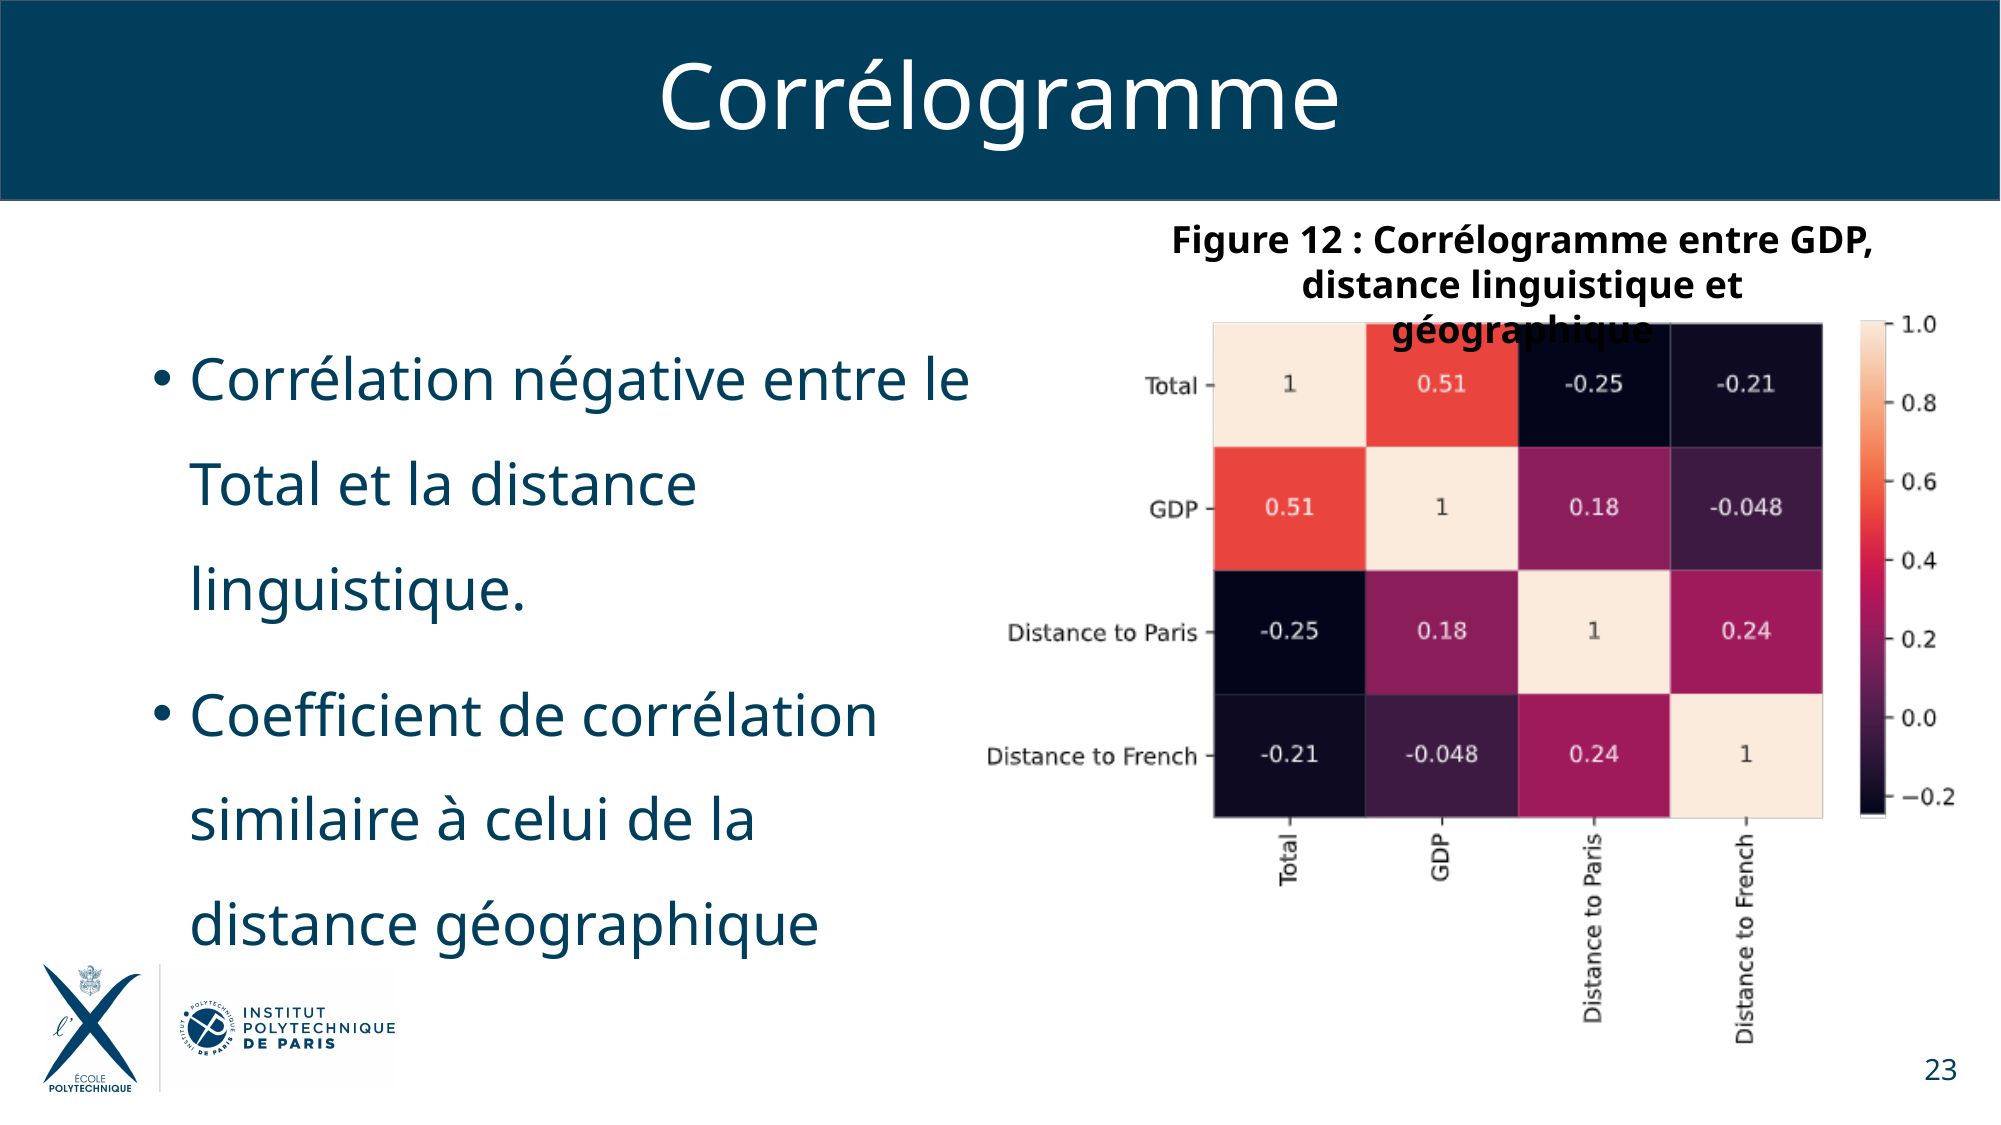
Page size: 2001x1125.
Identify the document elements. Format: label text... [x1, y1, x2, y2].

title Corrélogramme [137, 0, 1863, 209]
slide_number 23 [1522, 1062, 1973, 1102]
picture [43, 964, 395, 1092]
text_box Figure 12 : Corrélogramme entre GDP, distance linguistique et géographique [1152, 208, 1893, 299]
picture [970, 299, 1973, 1062]
list Corrélation négative entre le Total et la distance linguistique. Coefficient de corrélation similaire à celui de la distance géographique [137, 299, 970, 1014]
